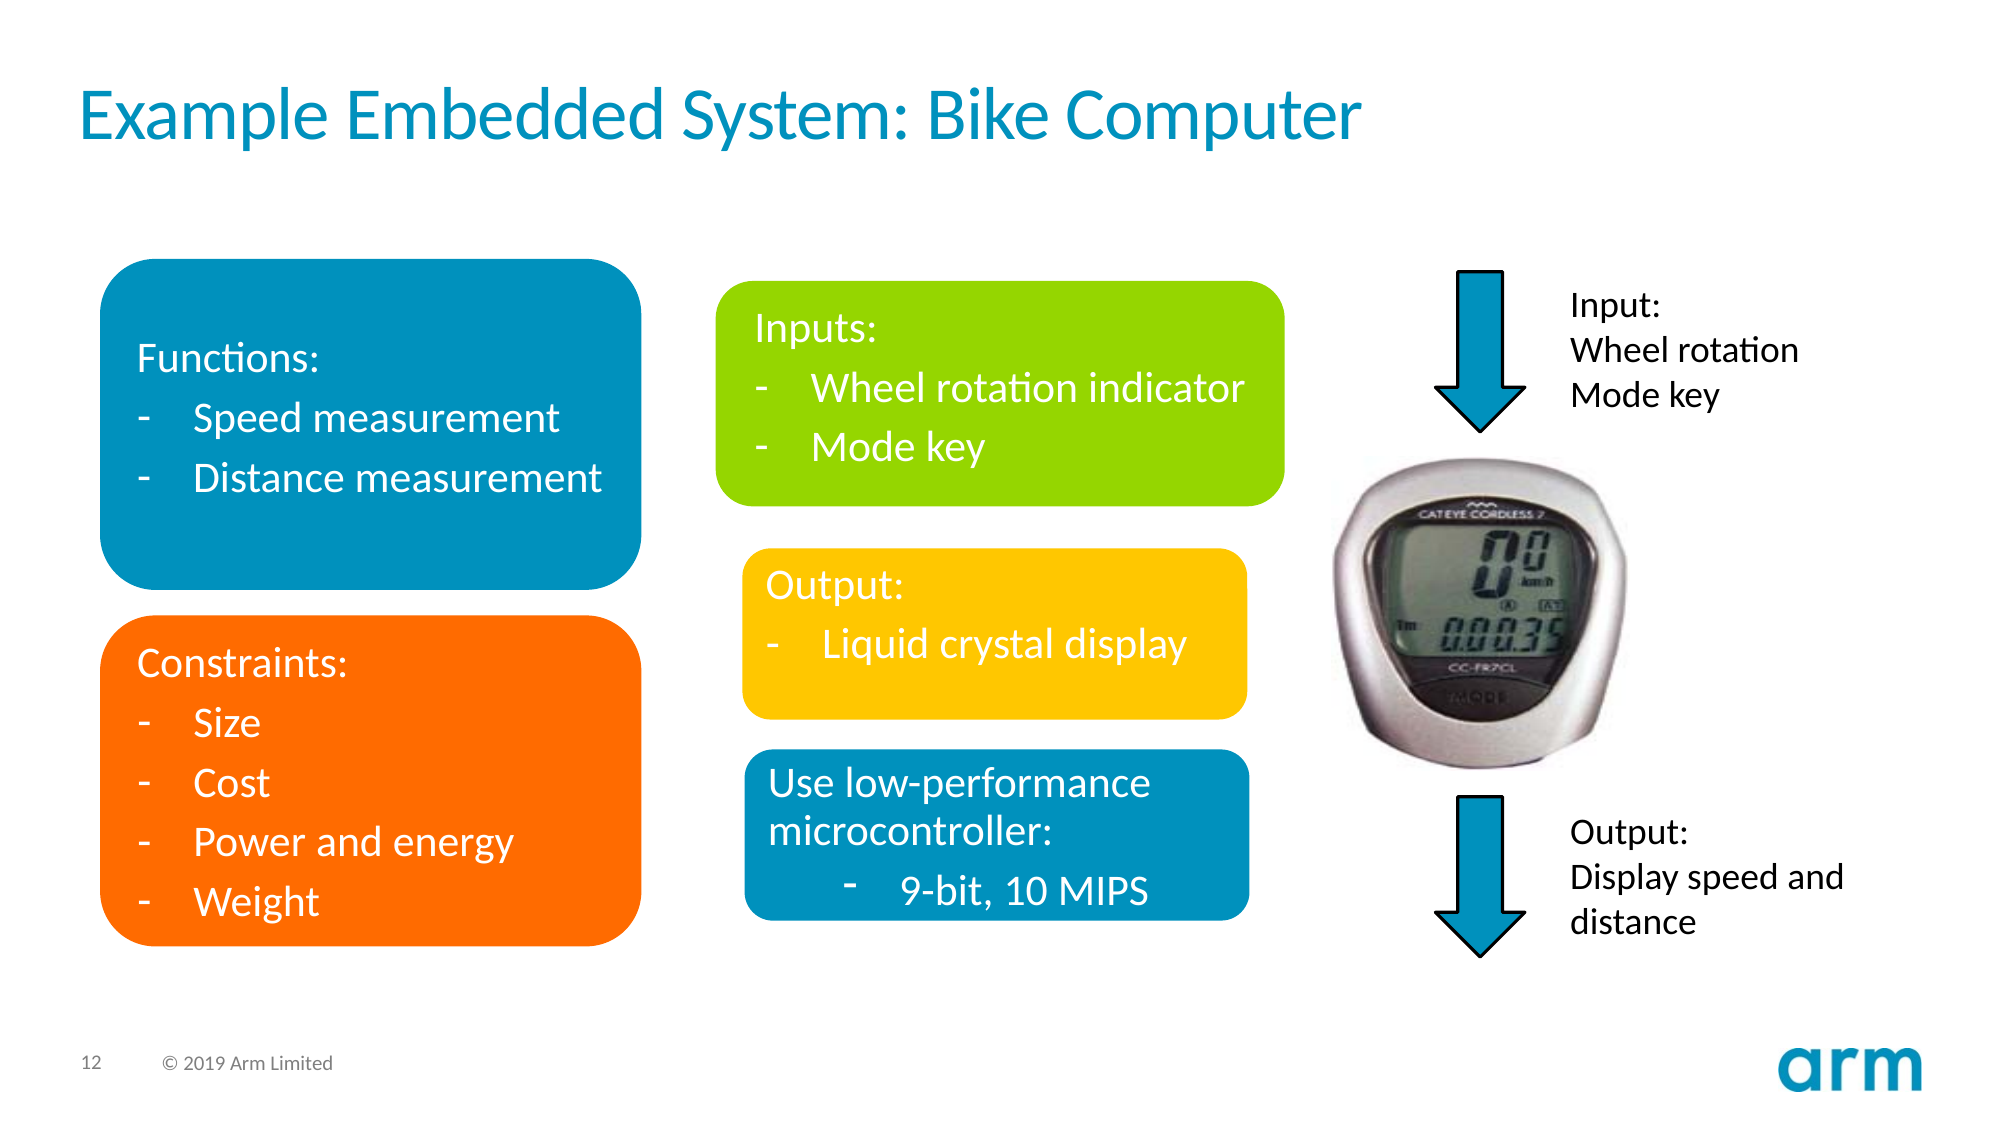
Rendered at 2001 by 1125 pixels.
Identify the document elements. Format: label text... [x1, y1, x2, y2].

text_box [742, 548, 1248, 720]
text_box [744, 749, 1250, 921]
picture [1778, 1048, 1794, 1067]
text_box [1435, 796, 1525, 958]
text_box Output: Display speed and distance [1555, 799, 1945, 950]
picture [1788, 1056, 1812, 1083]
picture [1889, 1048, 1903, 1053]
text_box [100, 258, 642, 590]
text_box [100, 615, 642, 947]
title Example Embedded System: Bike Computer [78, 78, 1922, 186]
text_box [1435, 271, 1525, 433]
picture [1911, 1048, 1922, 1062]
picture [1778, 1072, 1794, 1092]
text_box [715, 280, 1285, 507]
picture [1803, 1048, 1922, 1092]
text_box Input: Wheel rotation Mode key [1555, 272, 1945, 423]
picture [1331, 456, 1630, 771]
